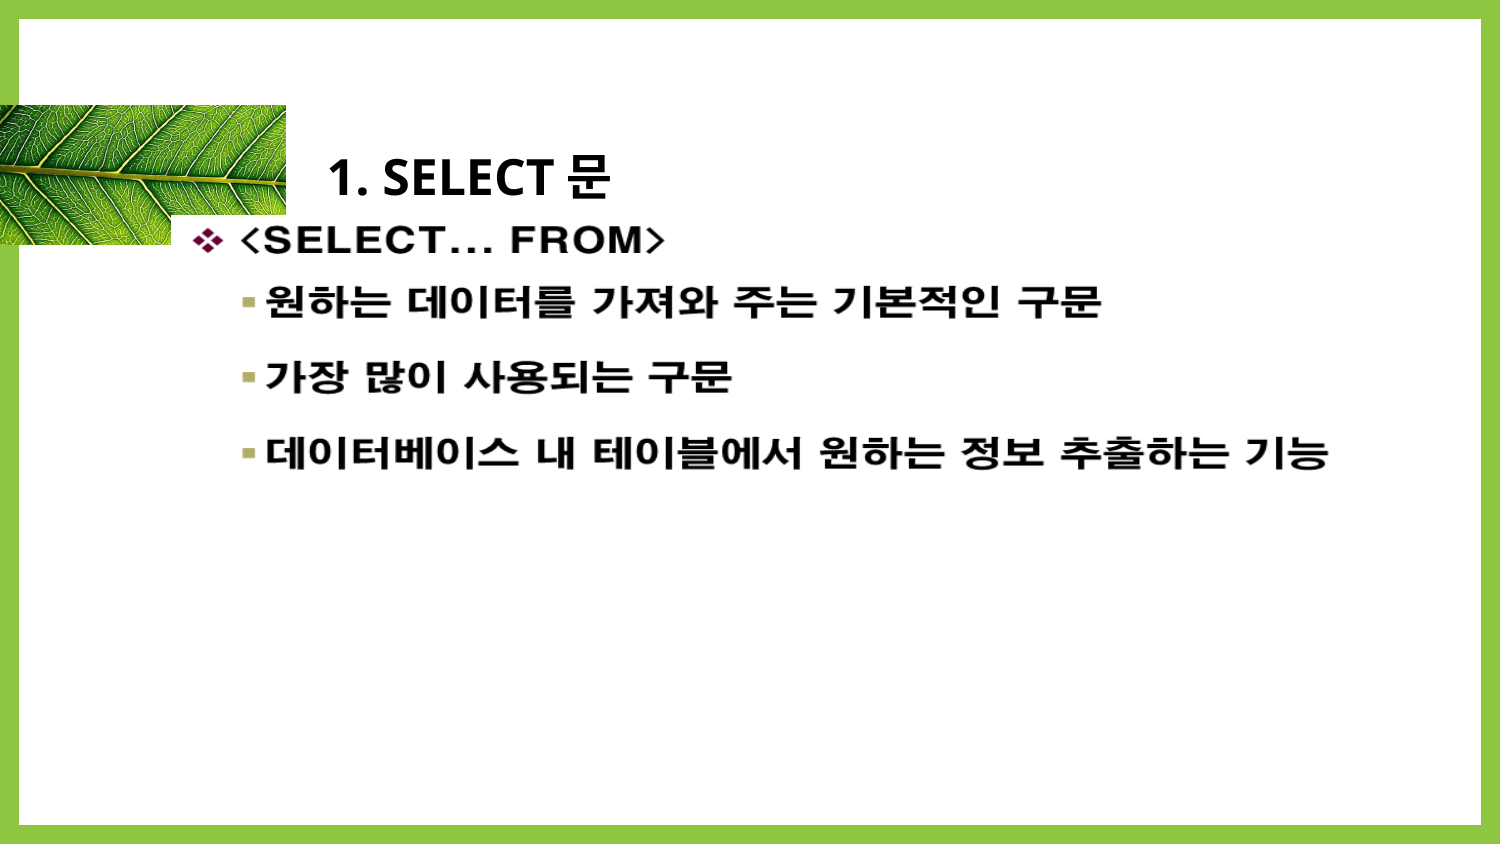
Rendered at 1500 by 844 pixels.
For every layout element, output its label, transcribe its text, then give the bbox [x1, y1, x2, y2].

picture [0, 105, 1399, 825]
title 1. SELECT문 [315, 97, 1363, 213]
